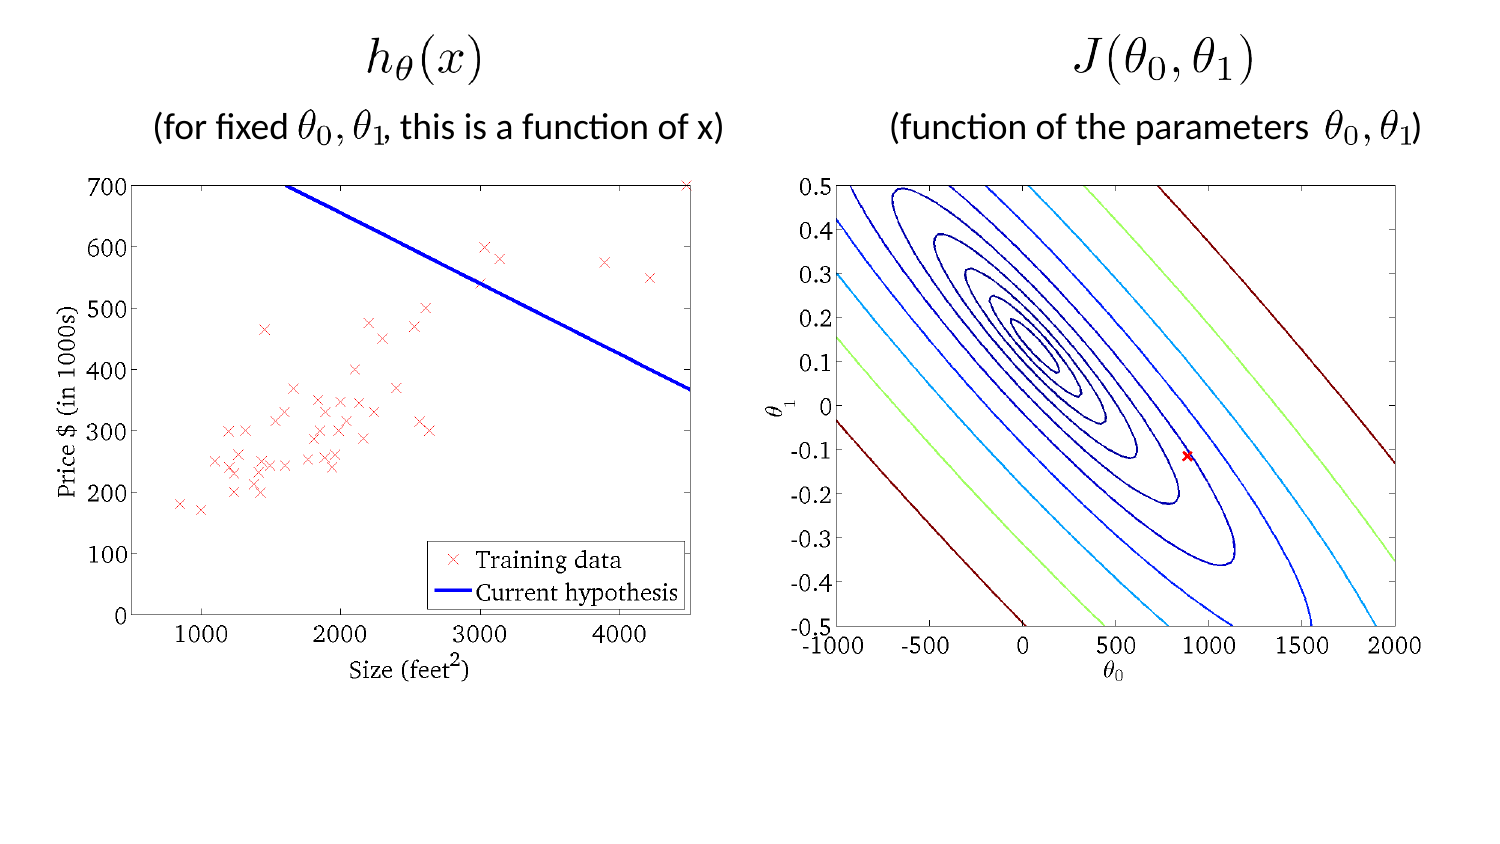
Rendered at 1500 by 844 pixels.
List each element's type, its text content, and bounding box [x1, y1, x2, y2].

picture [37, 109, 1463, 685]
picture [367, 34, 480, 85]
picture [1074, 34, 1252, 85]
text_box (function of the parameters ) [874, 94, 1446, 142]
text_box (for fixed , this is a function of x) [137, 94, 750, 142]
